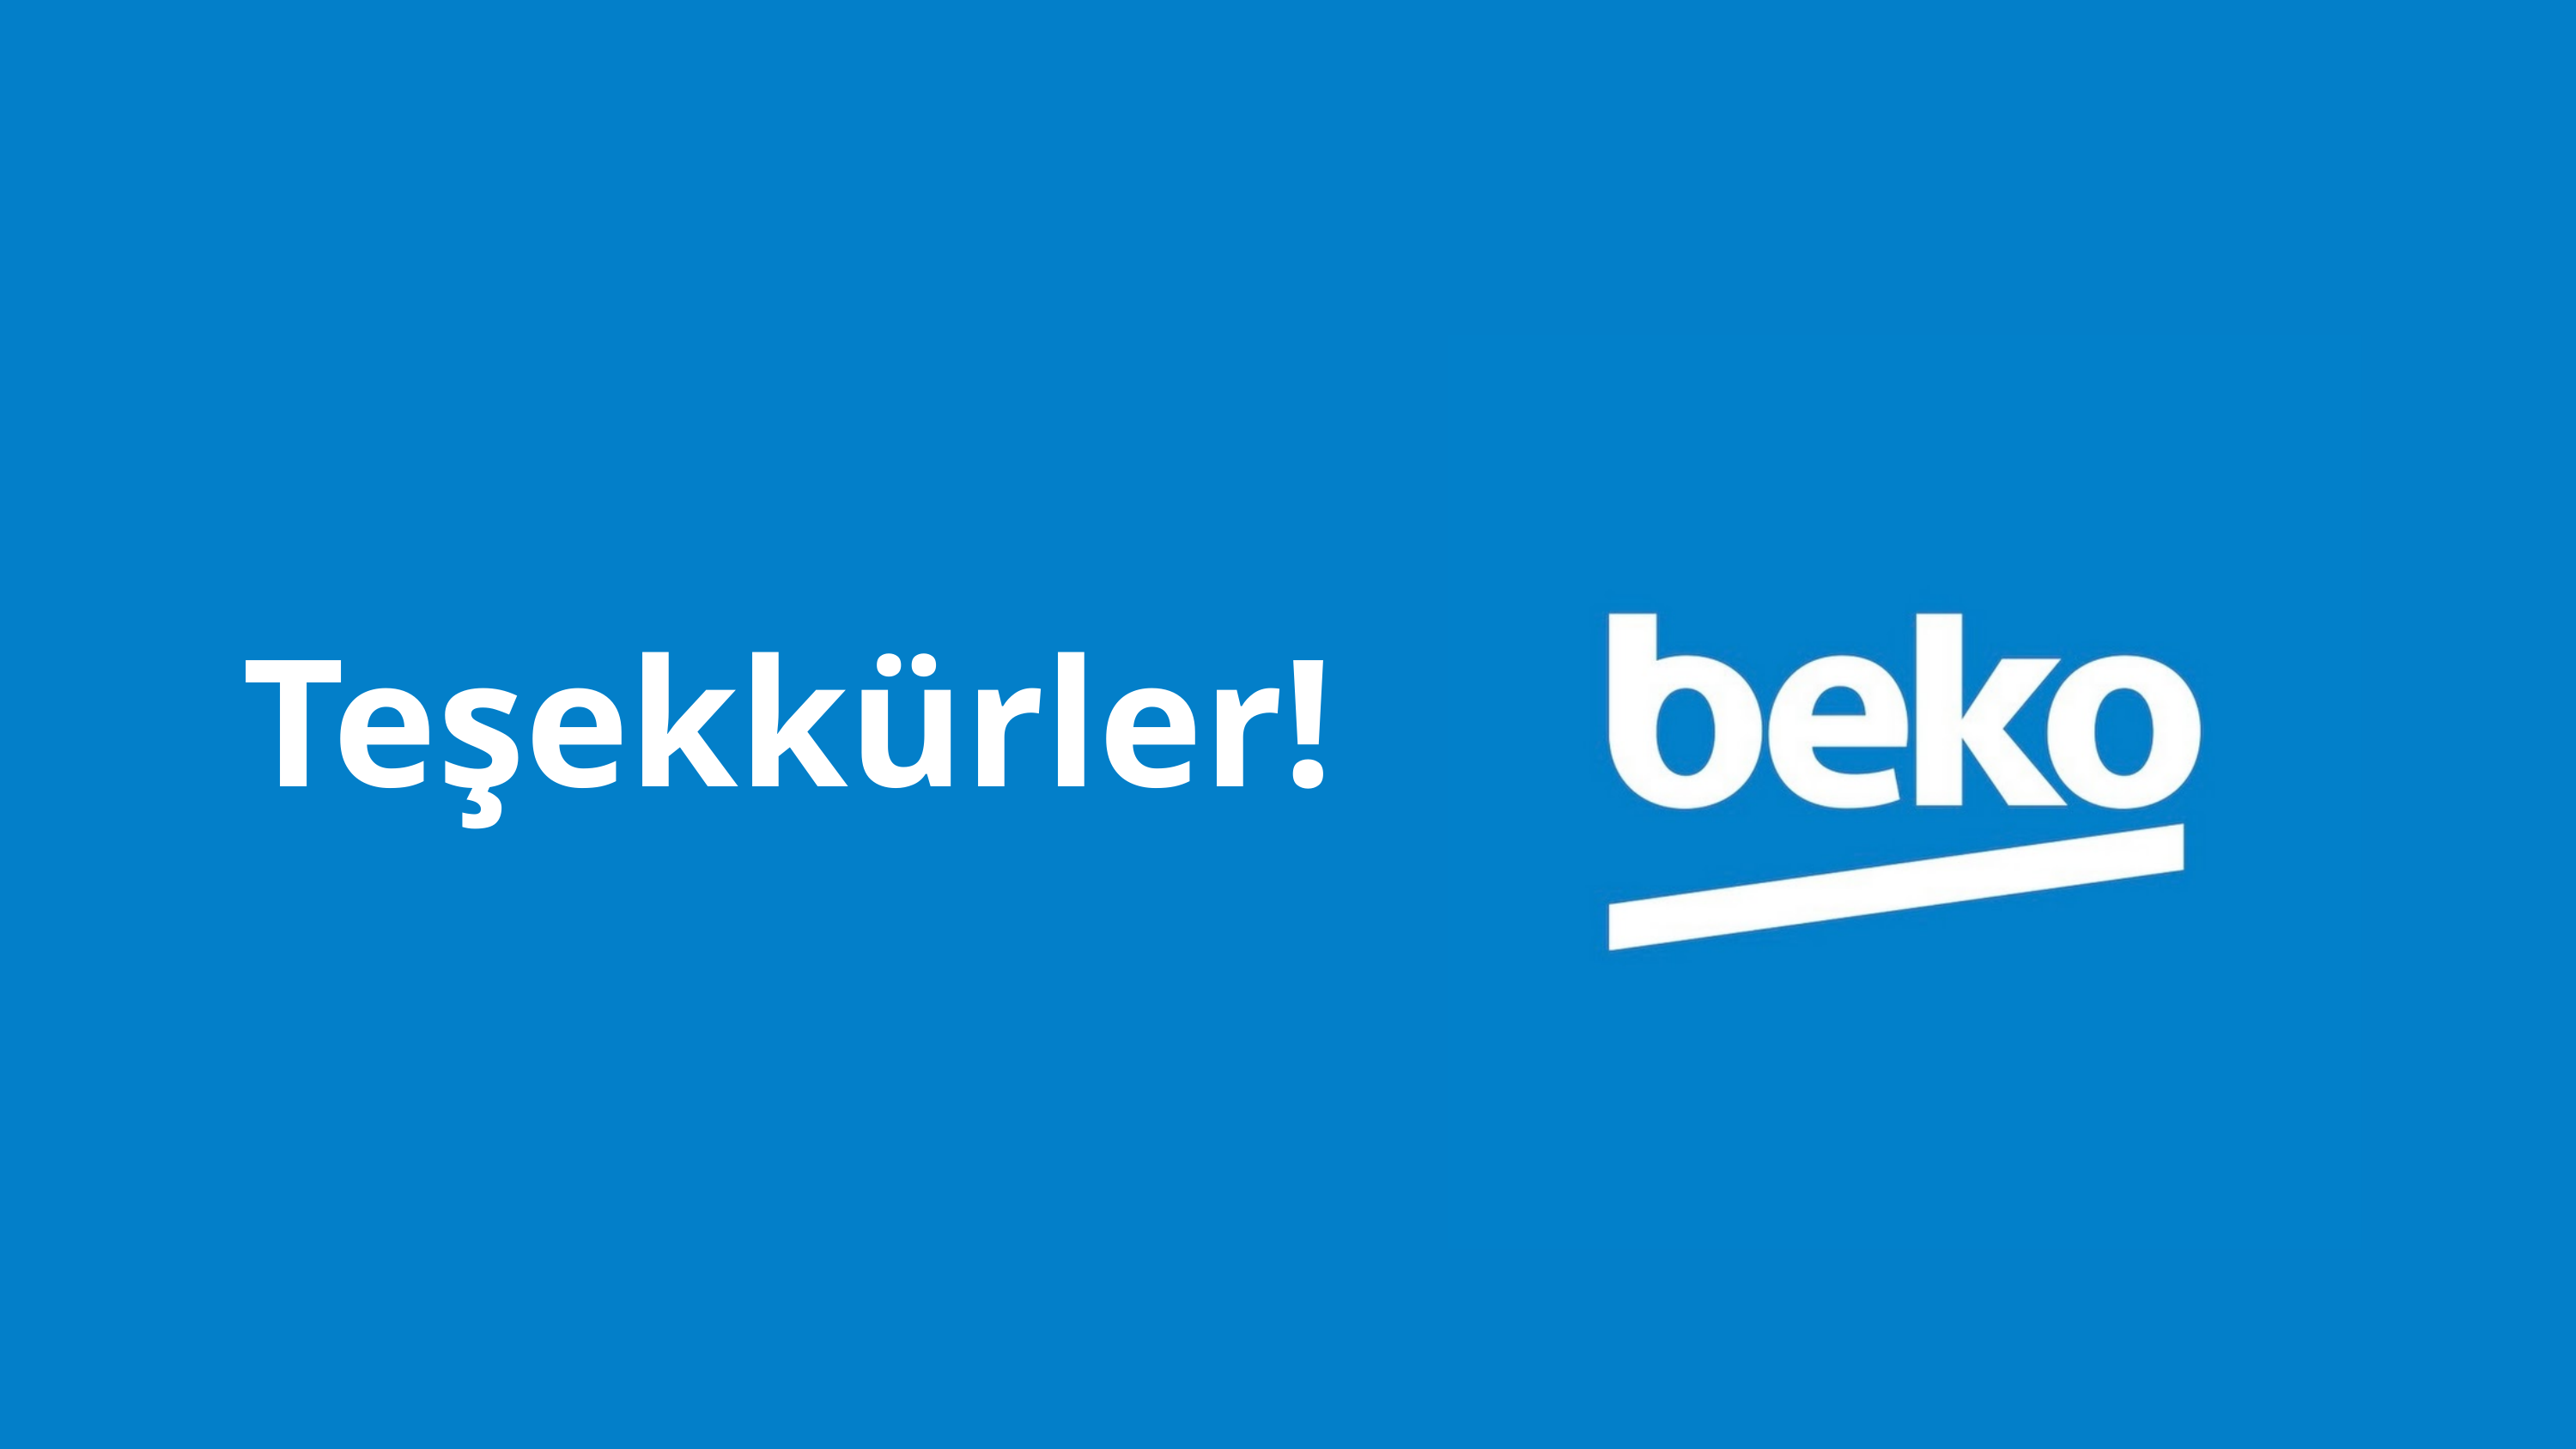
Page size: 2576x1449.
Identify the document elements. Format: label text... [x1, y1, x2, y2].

text_box [0, 0, 1101, 1449]
text_box [1448, 335, 2362, 1249]
text_box Teşekkürler! [242, 646, 1448, 823]
